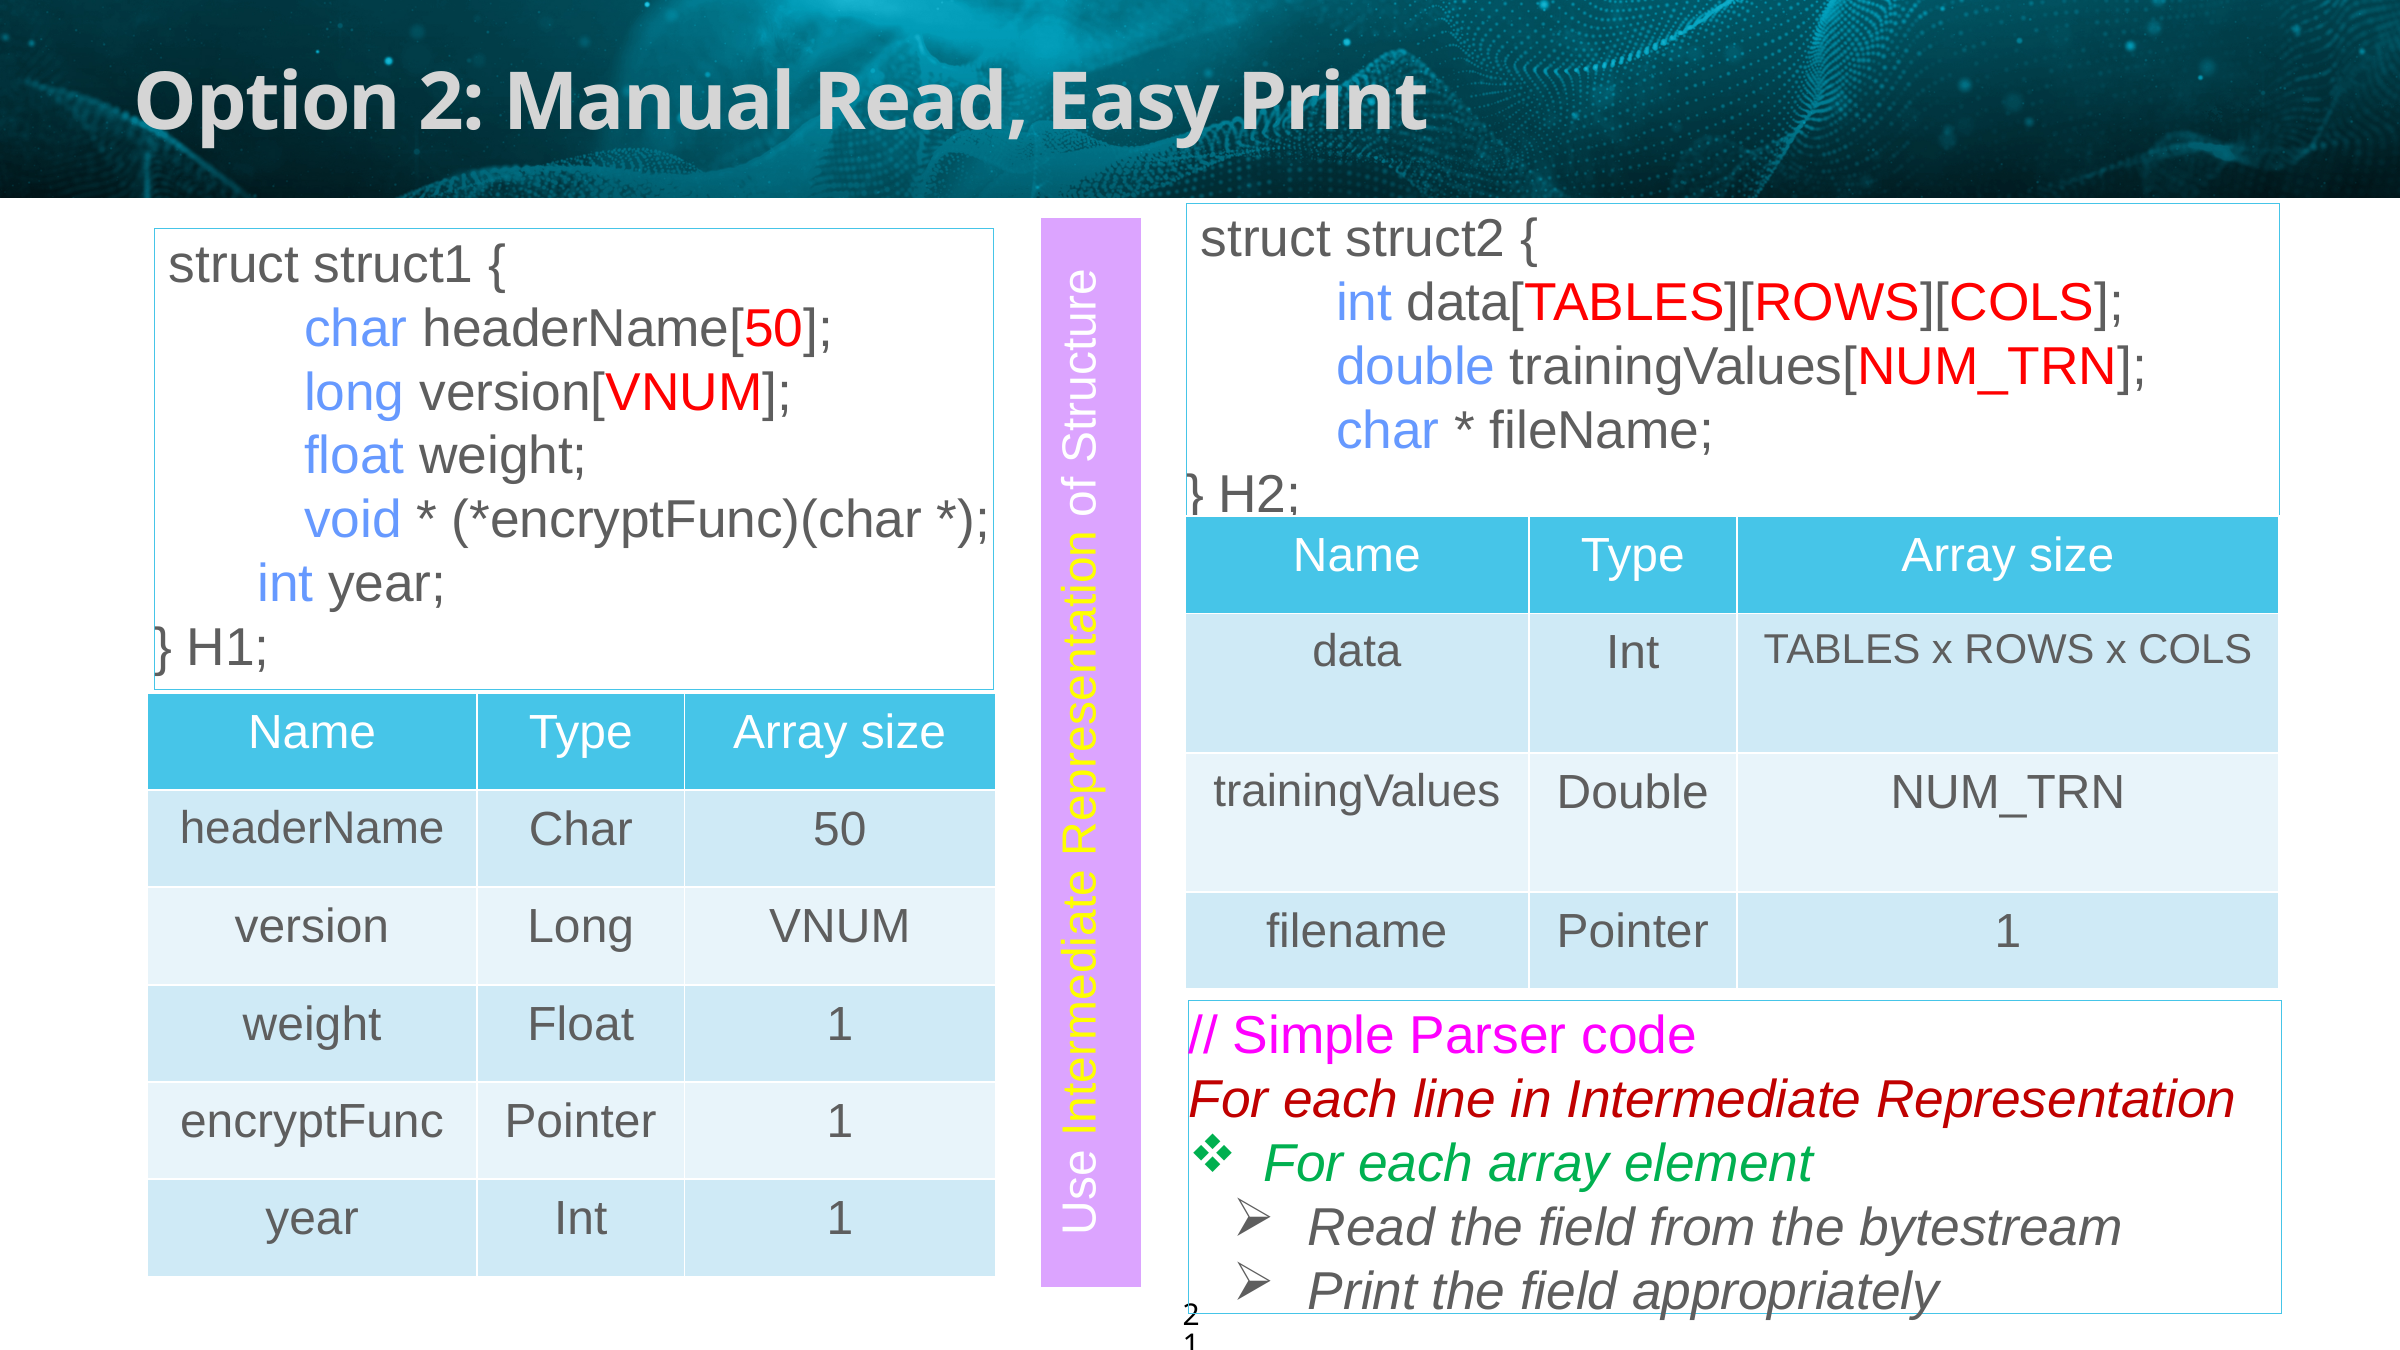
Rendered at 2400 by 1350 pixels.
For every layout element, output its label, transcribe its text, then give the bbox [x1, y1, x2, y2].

table_cell 50 [685, 791, 995, 886]
picture [0, 0, 2400, 1350]
table_cell 1 [685, 1180, 995, 1276]
table_cell Int [1530, 614, 1736, 752]
table_cell weight [148, 986, 476, 1081]
table_cell Double [1530, 754, 1736, 891]
table_header Use Intermediate Representation of Structure [1041, 218, 1141, 1287]
table_header Array size [685, 694, 995, 789]
table_cell filename [1186, 893, 1528, 988]
table_cell version [148, 888, 476, 984]
table_cell 1 [685, 1083, 995, 1178]
table_cell 1 [685, 986, 995, 1081]
table_cell TABLES x ROWS x COLS [1738, 614, 2278, 752]
text_box struct struct1 { char headerName[50]; long version[VNUM]; float weight; void * (*encryptFunc)(char *); int year; } H1; [154, 228, 994, 690]
table_header Array size [1738, 517, 2278, 613]
table_cell VNUM [685, 888, 995, 984]
table_cell headerName [148, 791, 476, 886]
table_cell Char [478, 791, 684, 886]
table_cell trainingValues [1186, 754, 1528, 891]
table_header Name [148, 694, 476, 789]
table_cell Long [478, 888, 684, 984]
table_cell encryptFunc [148, 1083, 476, 1178]
text_box // Simple Parser code For each line in Intermediate Representation For each array element Read the field from the bytestream Print the field appropriately [1188, 1000, 2282, 1314]
table_header Type [478, 694, 684, 789]
table_cell NUM_TRN [1738, 754, 2278, 891]
slide_number 21 [1173, 1286, 1226, 1342]
table_cell 1 [1738, 893, 2278, 988]
table_header Name [1186, 517, 1528, 613]
table_cell Int [478, 1180, 684, 1276]
table_cell Pointer [1530, 893, 1736, 988]
title Option 2: Manual Read, Easy Print [119, 56, 2280, 173]
table_header Type [1530, 517, 1736, 613]
text_box struct struct2 { int data[TABLES][ROWS][COLS]; double trainingValues[NUM_TRN]; char * fileName; } H2; [1186, 203, 2280, 515]
table_cell data [1186, 614, 1528, 752]
table_cell year [148, 1180, 476, 1276]
table_cell Pointer [478, 1083, 684, 1178]
table_cell Float [478, 986, 684, 1081]
